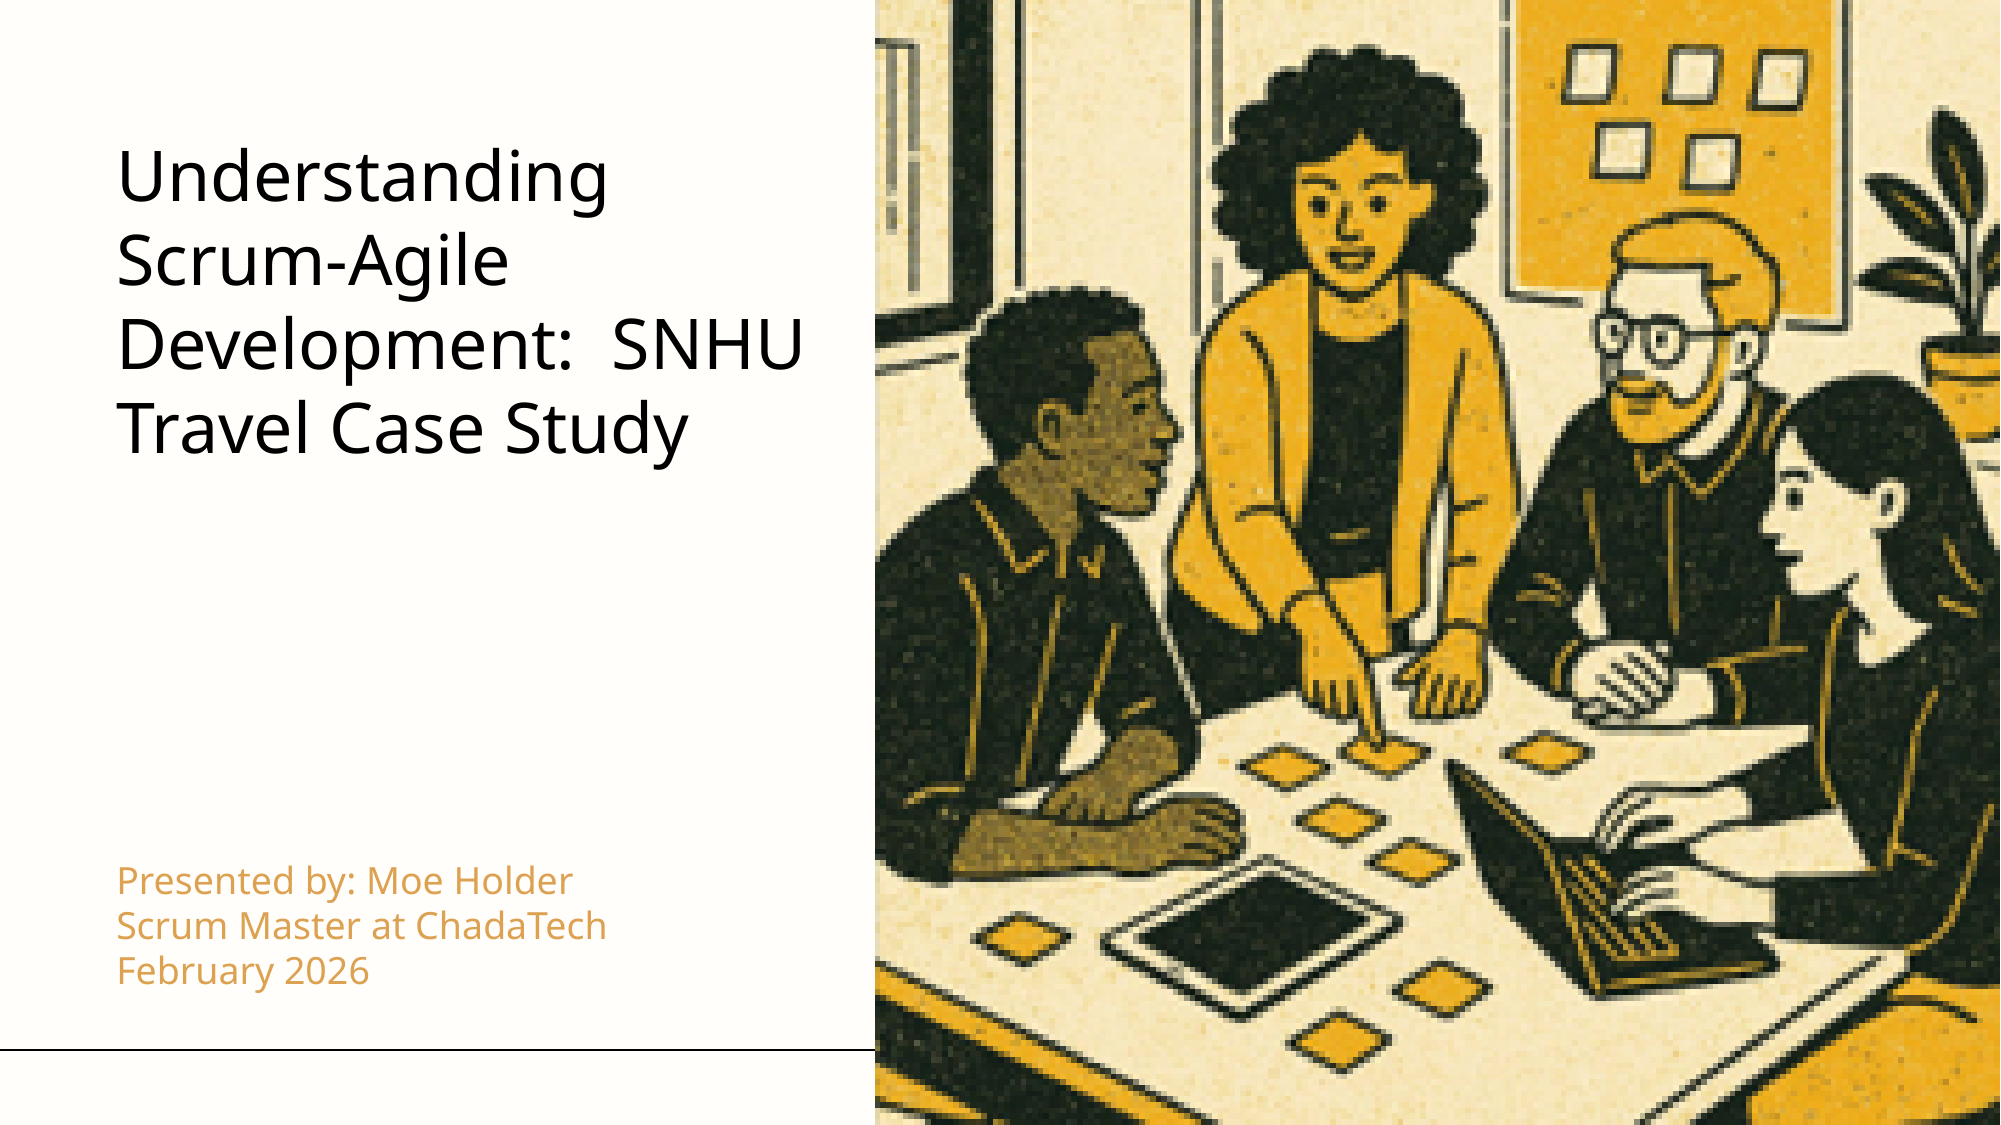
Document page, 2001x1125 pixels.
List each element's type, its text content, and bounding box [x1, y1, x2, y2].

text_box Presented by: Moe Holder Scrum Master at ChadaTech February 2026 [101, 849, 822, 1030]
text_box Understanding Scrum-Agile Development: SNHU Travel Case Study [101, 124, 822, 565]
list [874, 0, 2000, 1125]
